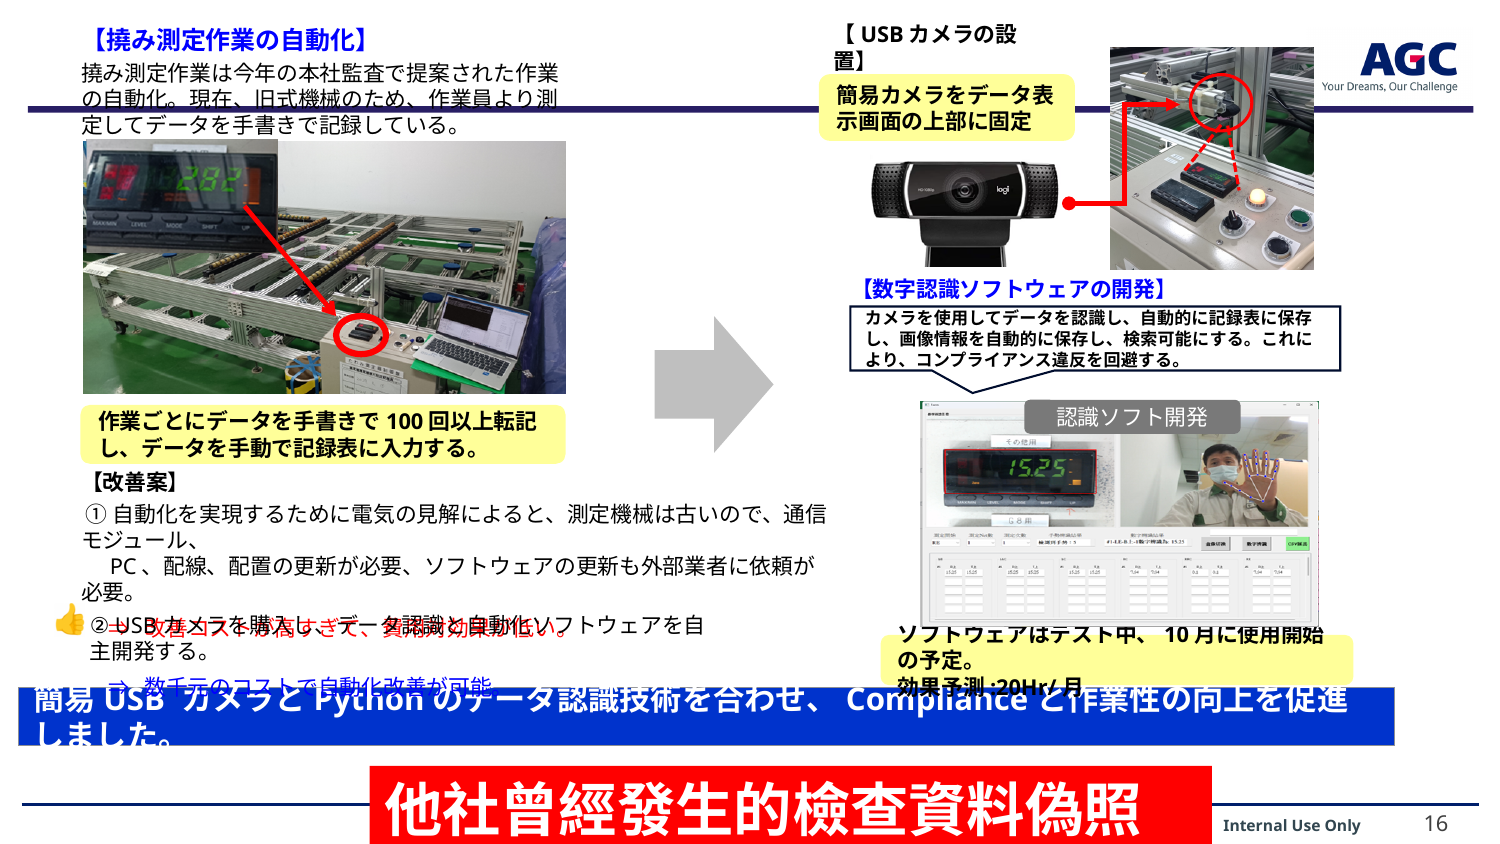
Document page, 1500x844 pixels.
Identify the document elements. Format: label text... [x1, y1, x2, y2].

text_box 【数字認識ソフトウェアの開発】 [836, 268, 1354, 310]
text_box 【改善案】 ①自動化を実現するために電気の見解によると、測定機械は古いので、通信モジュール、 PC、配線、配置の更新が必要、ソフトウェアの更新も外部業者に依頼が必要。 ⇒ 改善コストが高すぎて、費用対効果が低い。 [66, 461, 845, 650]
picture [861, 149, 1070, 268]
text_box ソフトウェアはテスト中、10月に使用開始の予定。 効果予測:20Hr/月 [879, 633, 1355, 687]
text_box 簡易カメラをデータ表示画面の上部に固定 [817, 73, 1076, 142]
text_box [1184, 124, 1221, 171]
text_box 【USBカメラの設置】 [818, 13, 1069, 80]
picture [1110, 27, 1473, 270]
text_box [1227, 125, 1240, 191]
text_box 【撓み測定作業の自動化】 撓み測定作業は今年の本社監査で提案された作業の自動化。現在、旧式機械のため、作業員より測定してデータを手書きで記録している。 [66, 16, 584, 199]
text_box 檢查機 [78, 254, 83, 309]
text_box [919, 399, 1320, 627]
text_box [1068, 104, 1181, 204]
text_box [825, 88, 890, 118]
text_box 簡易USB カメラとPythonのデータ認識技術を合わせ、Complianceと作業性の向上を促進しました。 [18, 687, 1395, 746]
text_box ② USBカメラを購入し、データ認識と自動化ソフトウェアを自主開発する。 ⇒ 数千元のコストで自動化改善が可能。 [75, 604, 737, 709]
text_box 他社曾經發生的檢查資料偽照 Compliance違反防止 [369, 765, 1212, 844]
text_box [83, 138, 566, 394]
picture [54, 603, 85, 637]
text_box 作業ごとにデータを手書きで100回以上転記し、データを手動で記録表に入力する。 [79, 403, 567, 465]
text_box カメラを使用してデータを認識し、自動的に記録表に保存し、画像情報を自動的に保存し、検索可能にする。これにより、コンプライアンス違反を回避する。 [849, 310, 1342, 395]
text_box [653, 313, 775, 456]
